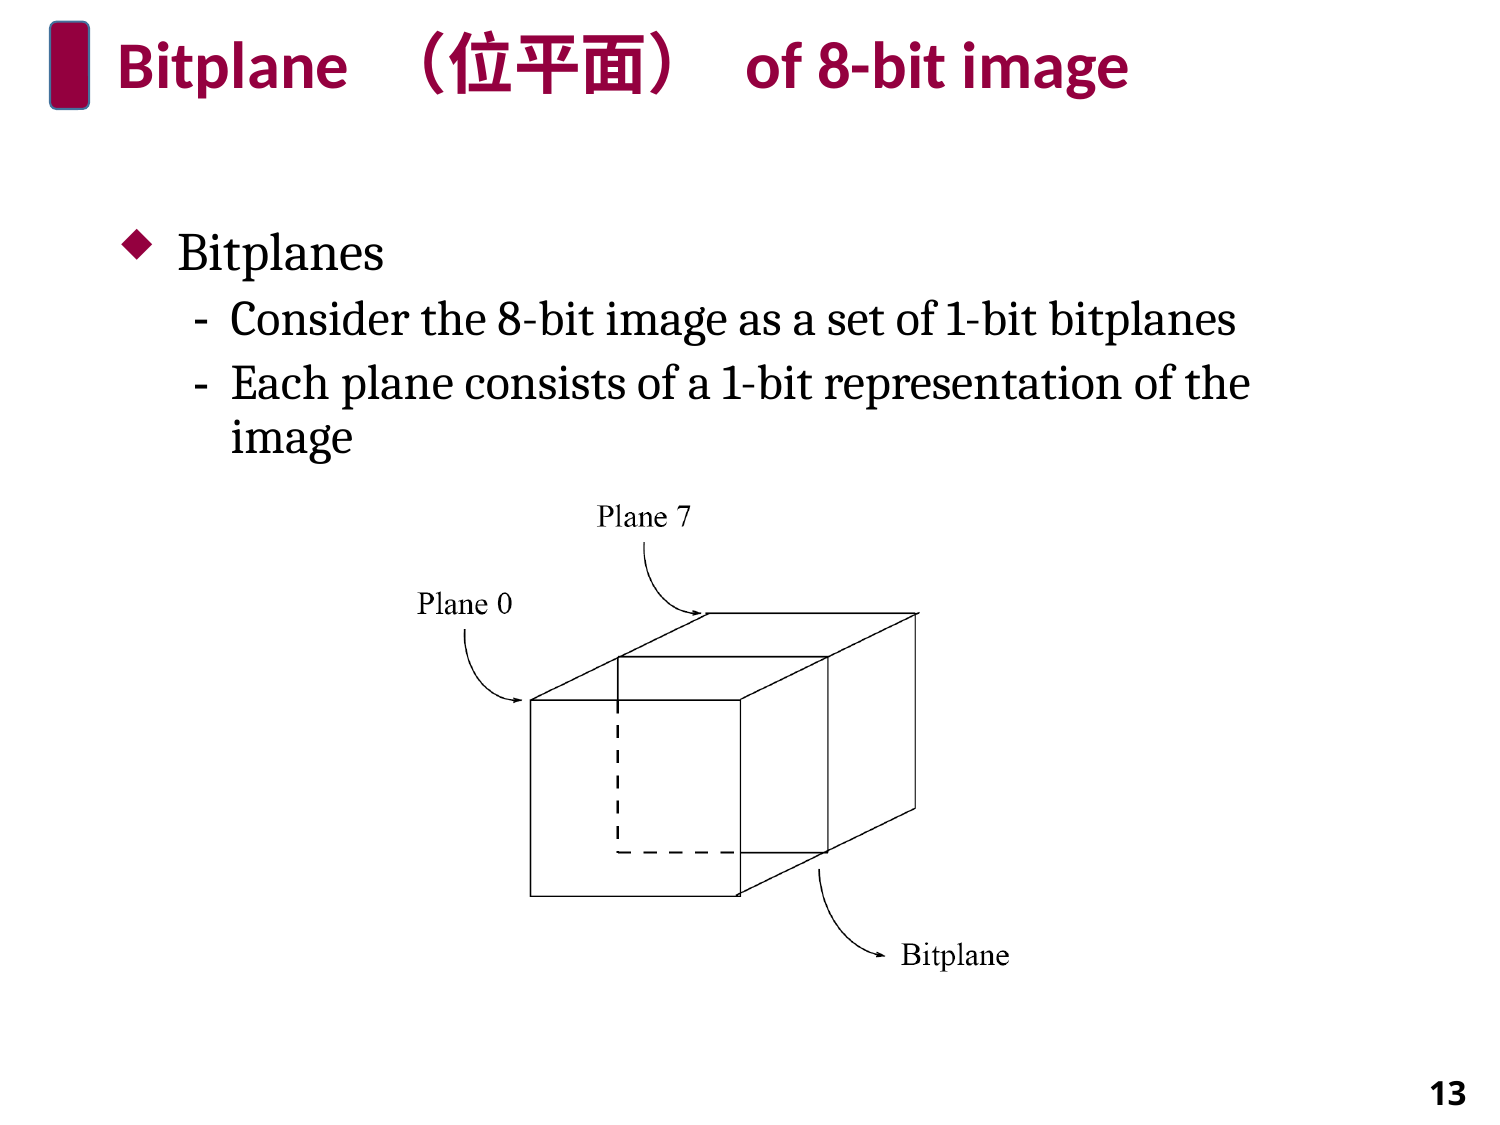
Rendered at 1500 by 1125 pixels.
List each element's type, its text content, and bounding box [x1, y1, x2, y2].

title Bitplane （位平面） of 8-bit image [103, 23, 1397, 111]
list Bitplanes Consider the 8-bit image as a set of 1-bit bitplanes Each plane consists of a 1-bit representation of the image [103, 216, 1397, 930]
slide_number 13 [1384, 1065, 1500, 1125]
picture [374, 474, 1082, 995]
